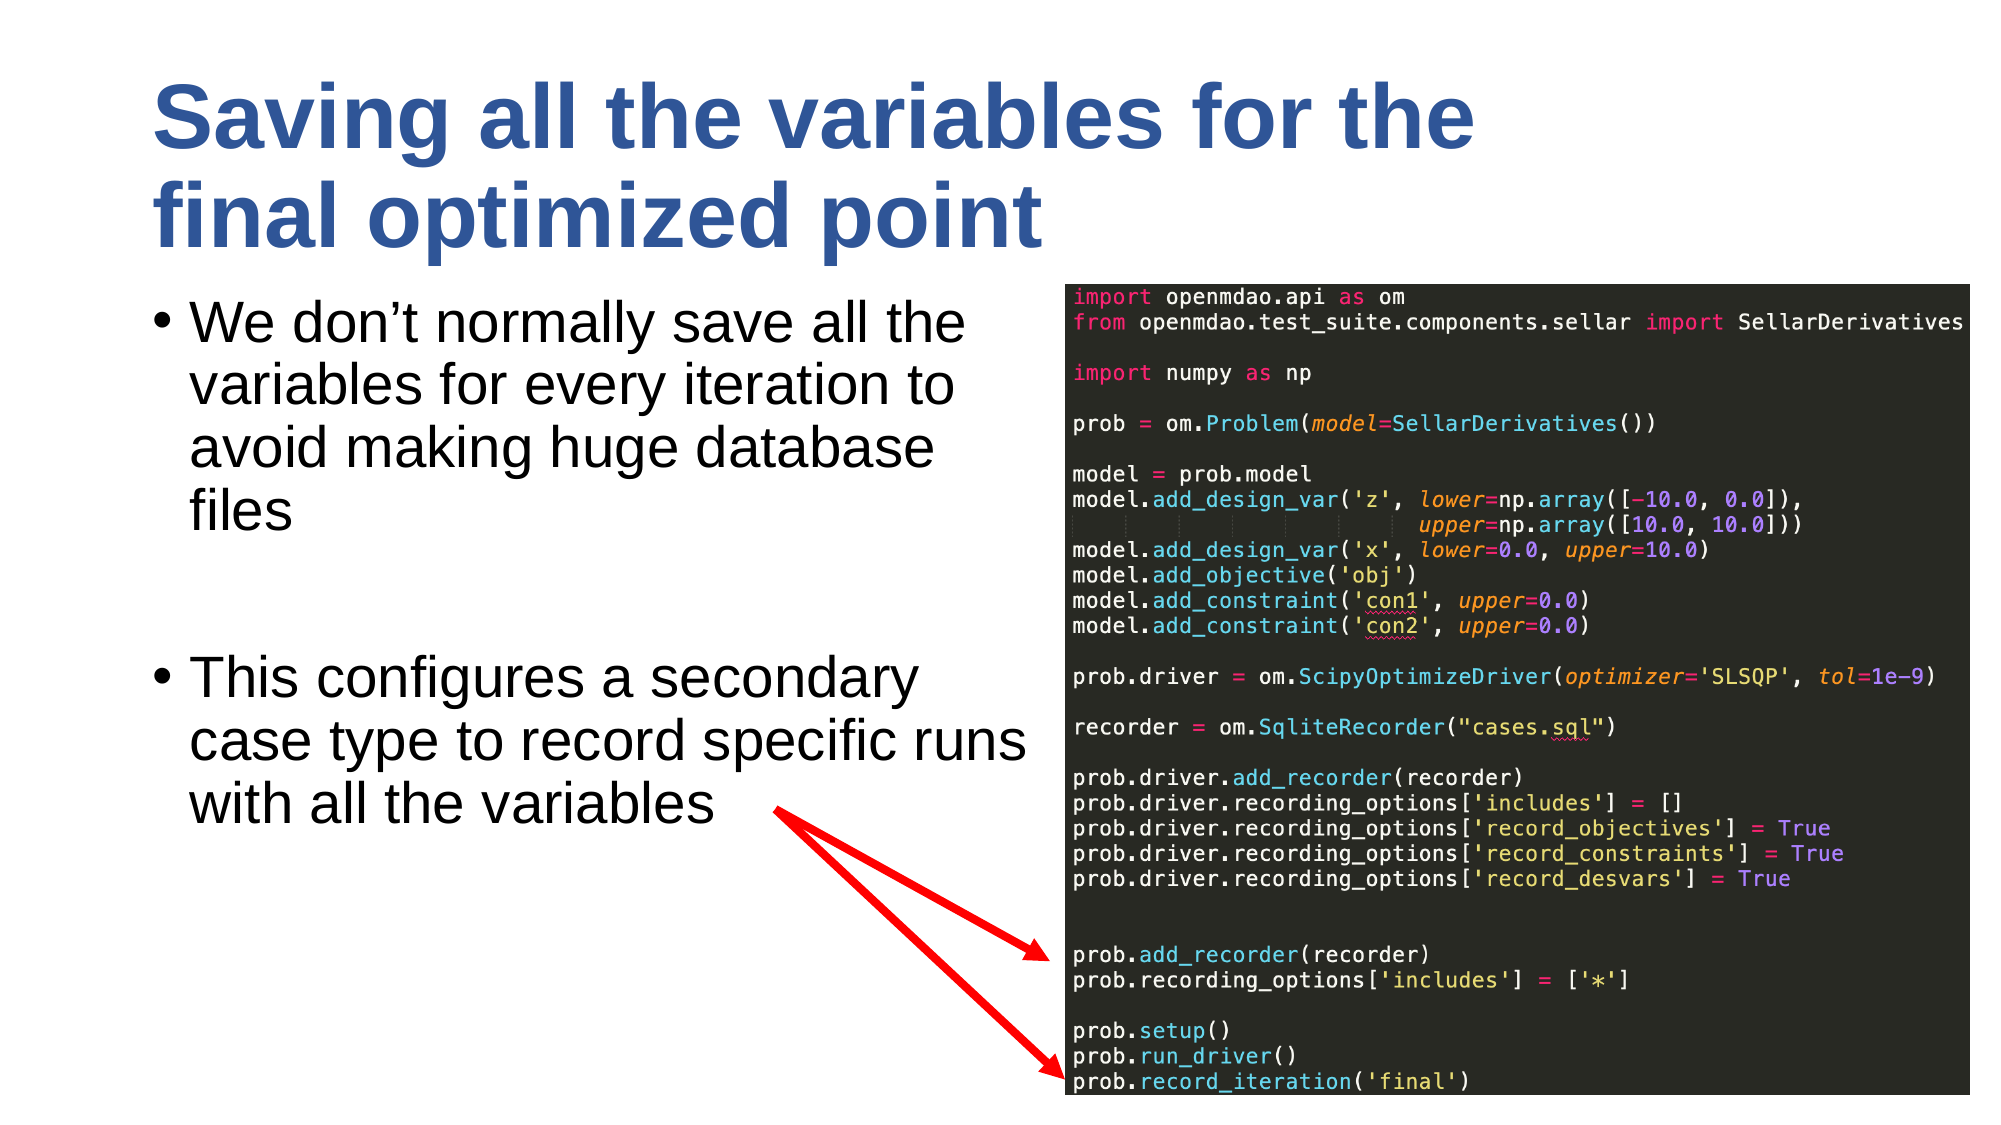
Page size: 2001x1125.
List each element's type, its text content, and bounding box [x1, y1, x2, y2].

list We don’t normally save all the variables for every iteration to avoid making huge database files This configures a secondary case type to record specific runs with all the variables [137, 284, 1064, 999]
picture [1064, 284, 1970, 1095]
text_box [775, 809, 1064, 1080]
slide_number 91 [1412, 1095, 1863, 1103]
title Saving all the variables for the final optimized point [137, 59, 1863, 278]
